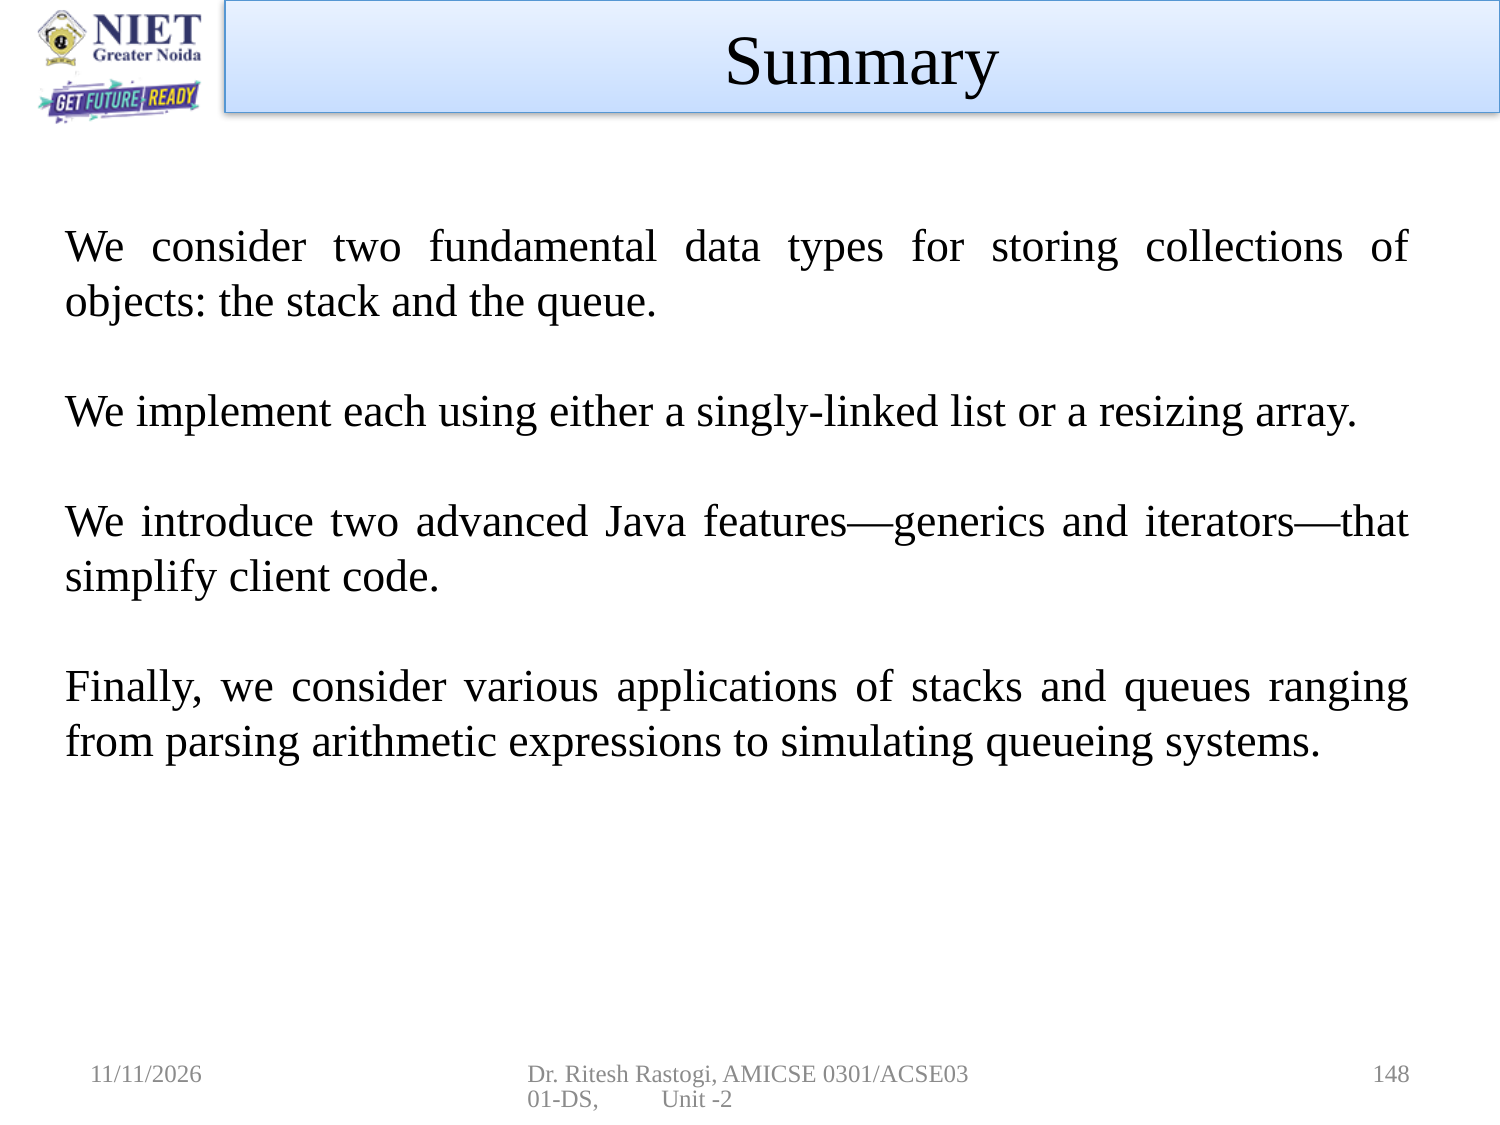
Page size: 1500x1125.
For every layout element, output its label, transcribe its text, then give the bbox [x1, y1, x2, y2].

slide_number 148 [1074, 1042, 1425, 1103]
text_box Summary [238, 0, 1500, 113]
picture [0, 0, 238, 135]
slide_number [75, 1042, 425, 1103]
text_box We consider two fundamental data types for storing collections of objects: the stack and the queue. We implement each using either a singly-linked list or a resizing array. We introduce two advanced Java features—generics and iterators—that simplify client code. Finally, we consider various applications of stacks and queues ranging from parsing arithmetic expressions to simulating queueing systems. [50, 208, 1425, 773]
footer Dr. Ritesh Rastogi, AMICSE 0301/ACSE0301-DS, Unit -2 [512, 1042, 988, 1103]
